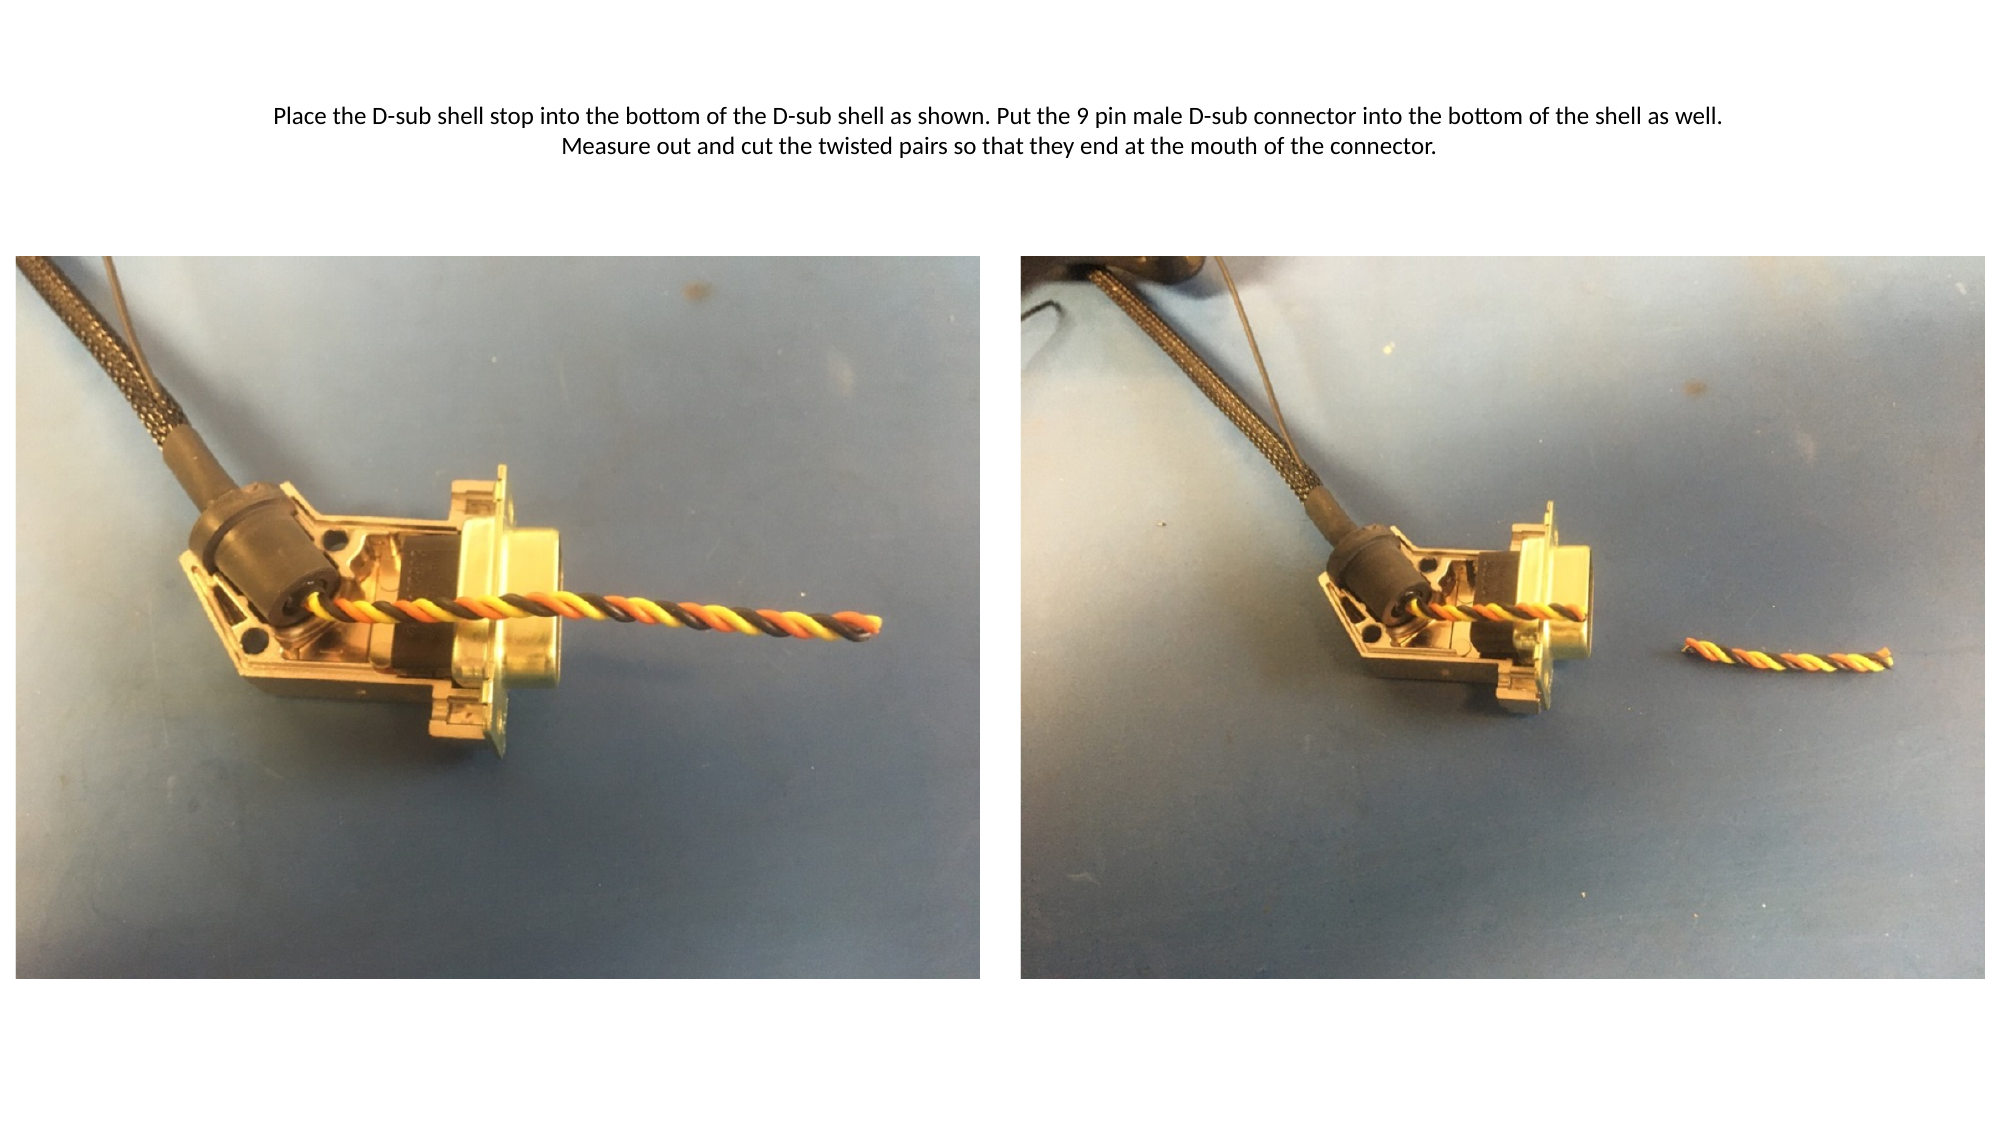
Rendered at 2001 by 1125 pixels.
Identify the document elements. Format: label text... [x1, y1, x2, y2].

picture [17, 134, 979, 1099]
picture [1022, 134, 1984, 1099]
text_box Place the D-sub shell stop into the bottom of the D-sub shell as shown. Put the 9 pin male D-sub connector into the bottom of the shell as well. Measure out and cut the twisted pairs so that they end at the mouth of the connector. [232, 91, 1768, 167]
